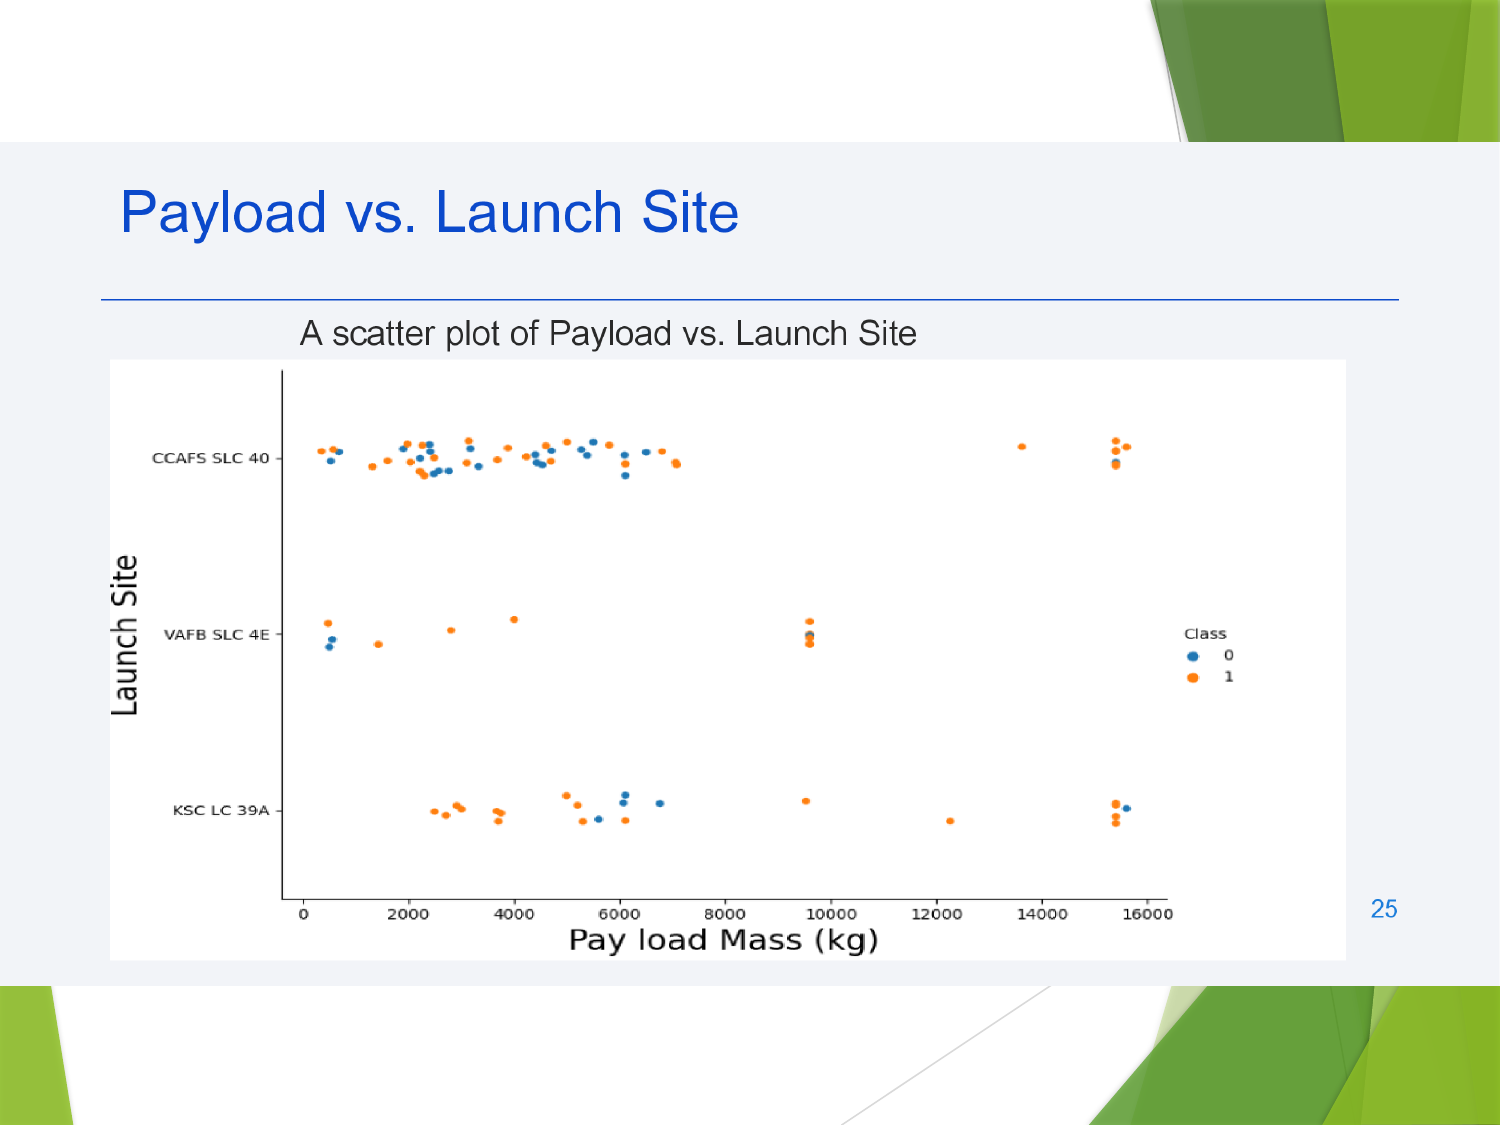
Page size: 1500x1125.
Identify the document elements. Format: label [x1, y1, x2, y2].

picture [0, 141, 1500, 987]
